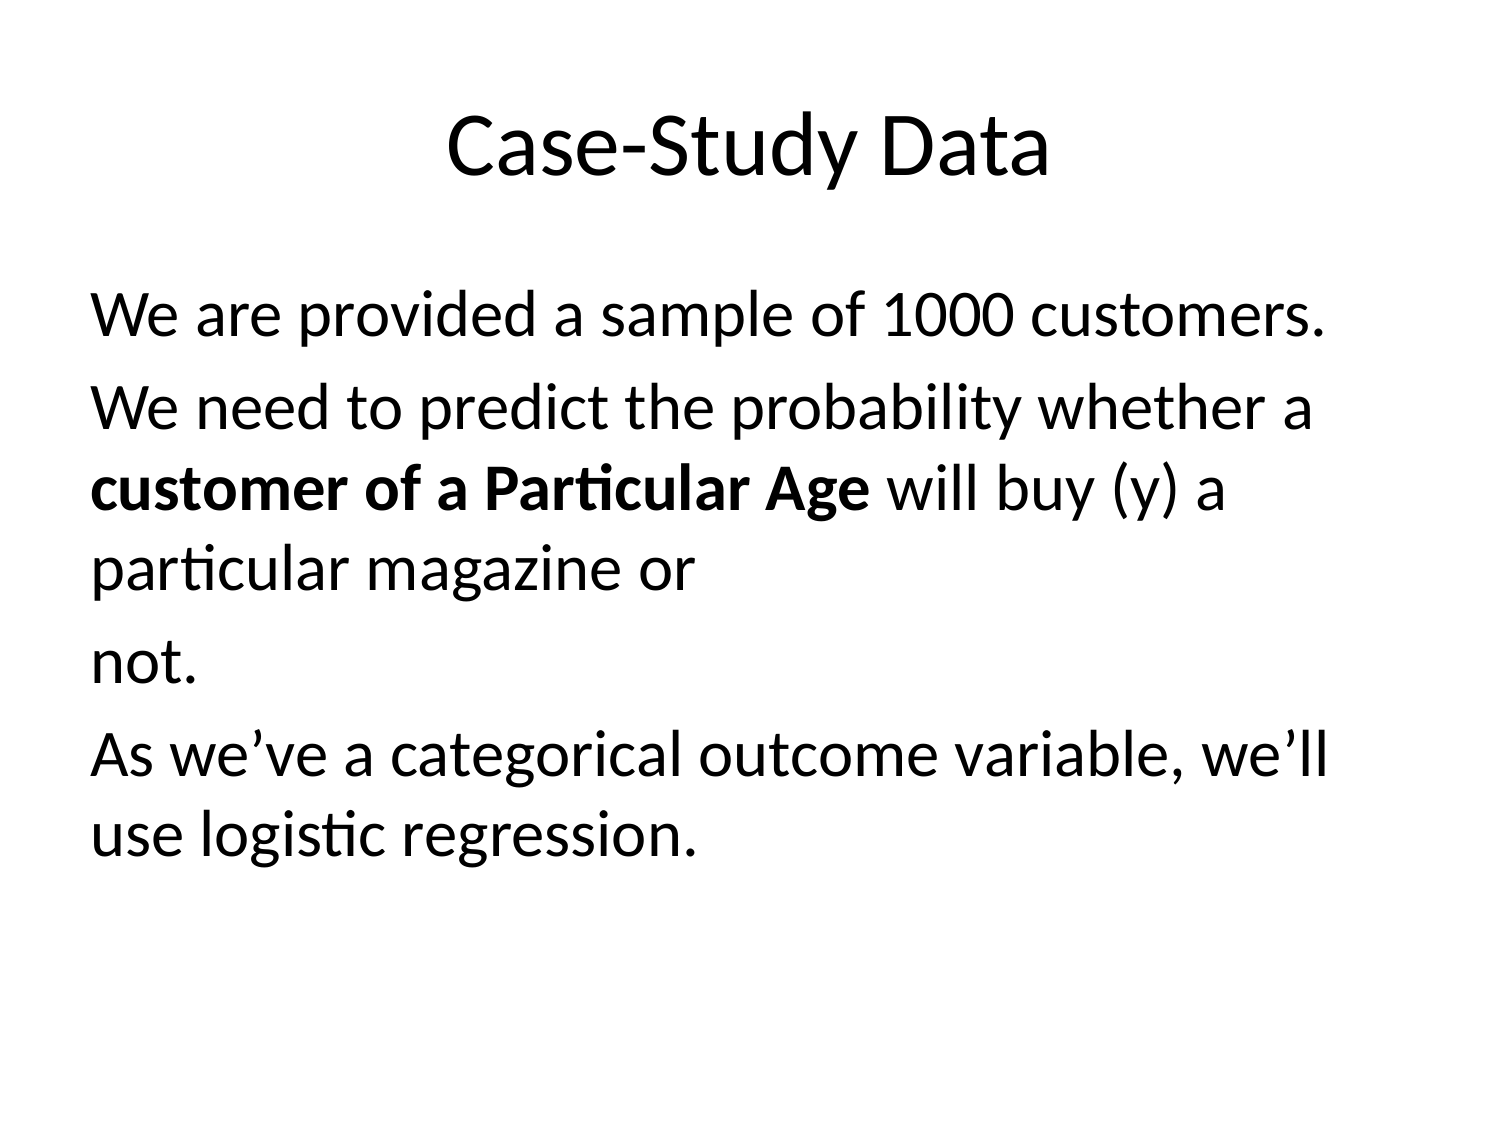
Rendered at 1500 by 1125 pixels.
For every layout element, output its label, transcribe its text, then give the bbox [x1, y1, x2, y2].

title Case-Study Data [75, 45, 1425, 233]
list We are provided a sample of 1000 customers. We need to predict the probability whether a customer of a Particular Age will buy (y) a particular magazine or not. As we’ve a categorical outcome variable, we’ll use logistic regression. [75, 262, 1425, 1005]
